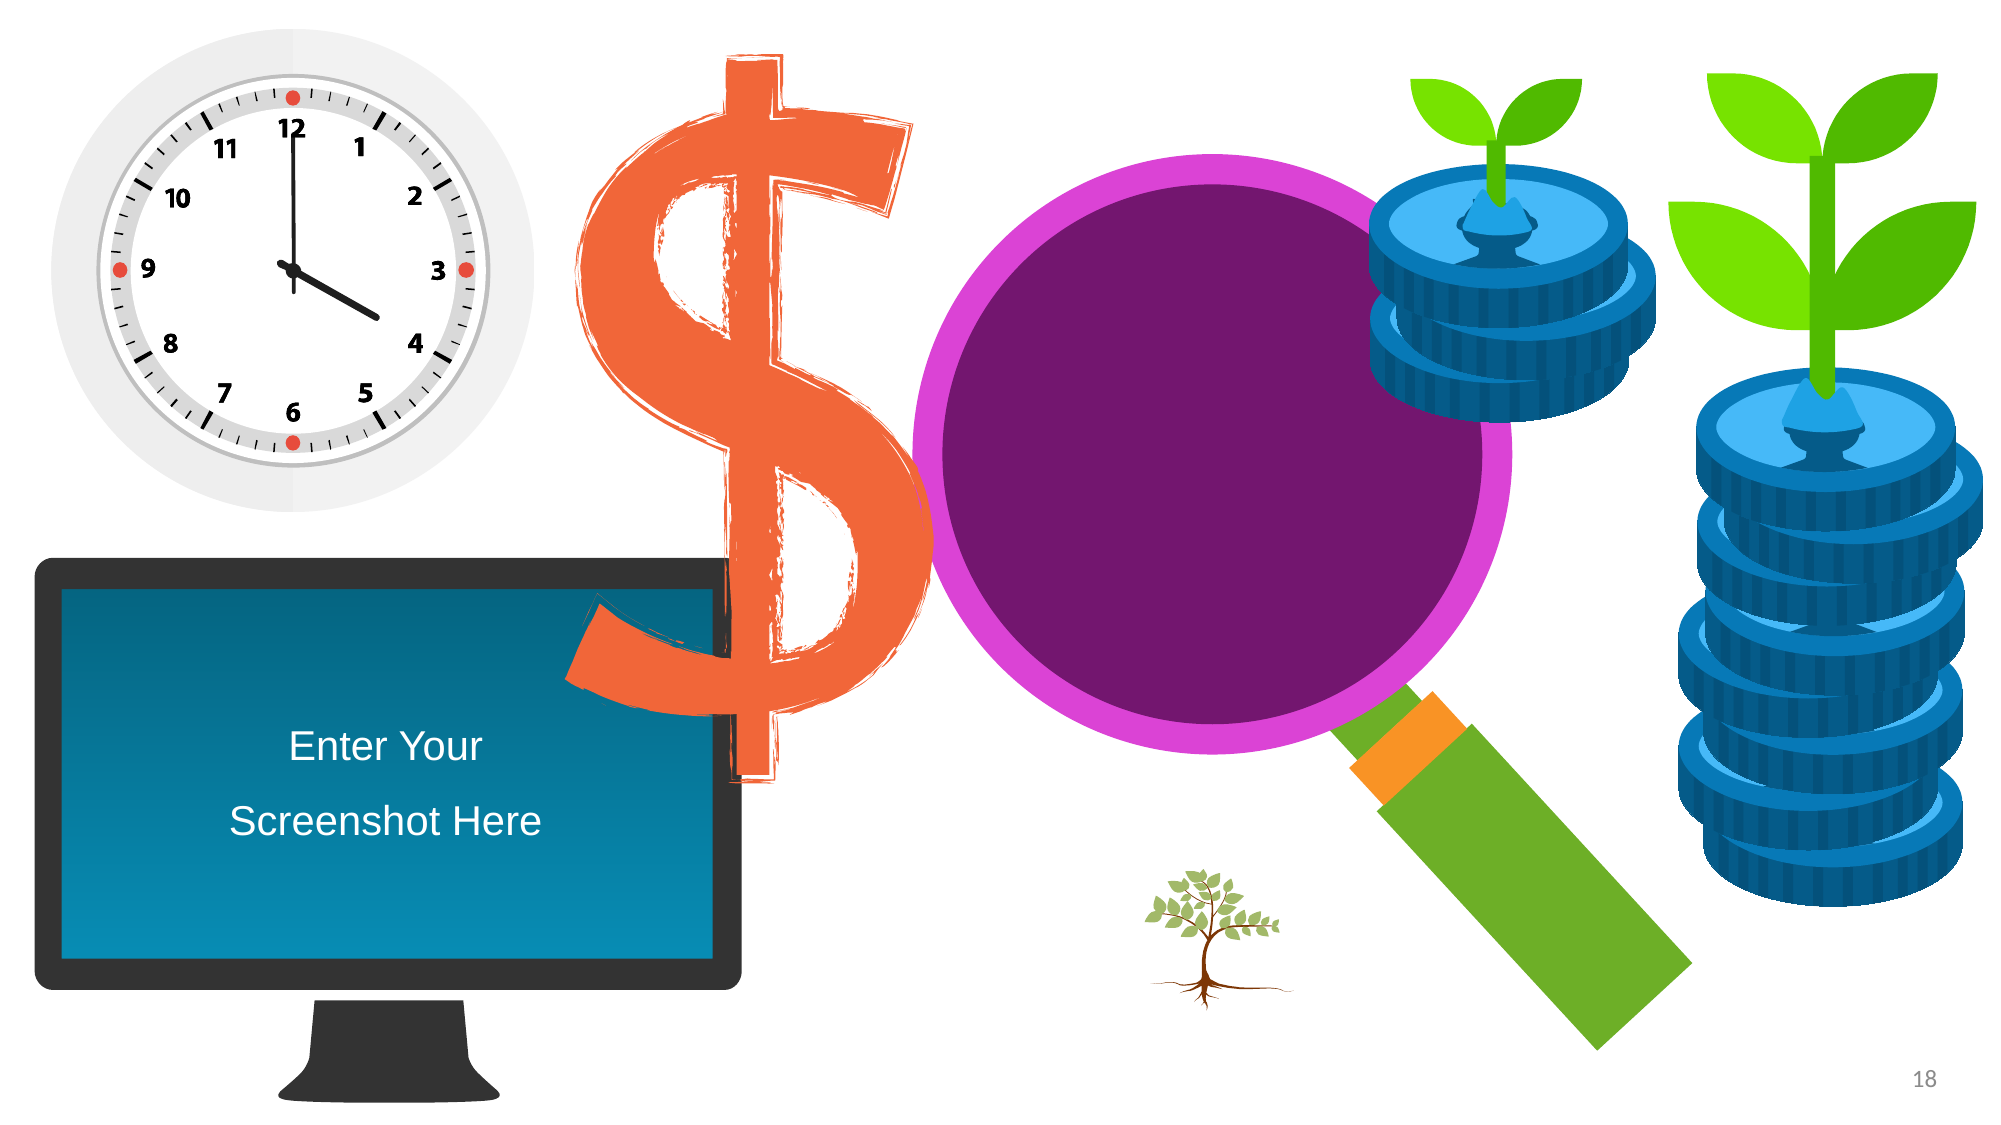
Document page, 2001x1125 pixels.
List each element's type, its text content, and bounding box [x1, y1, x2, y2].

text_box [1369, 78, 1656, 423]
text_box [1668, 73, 1983, 907]
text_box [912, 154, 1596, 1059]
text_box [34, 557, 742, 1103]
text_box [51, 28, 535, 513]
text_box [564, 54, 934, 784]
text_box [1143, 868, 1294, 1011]
slide_number 18 [1866, 1051, 1938, 1103]
